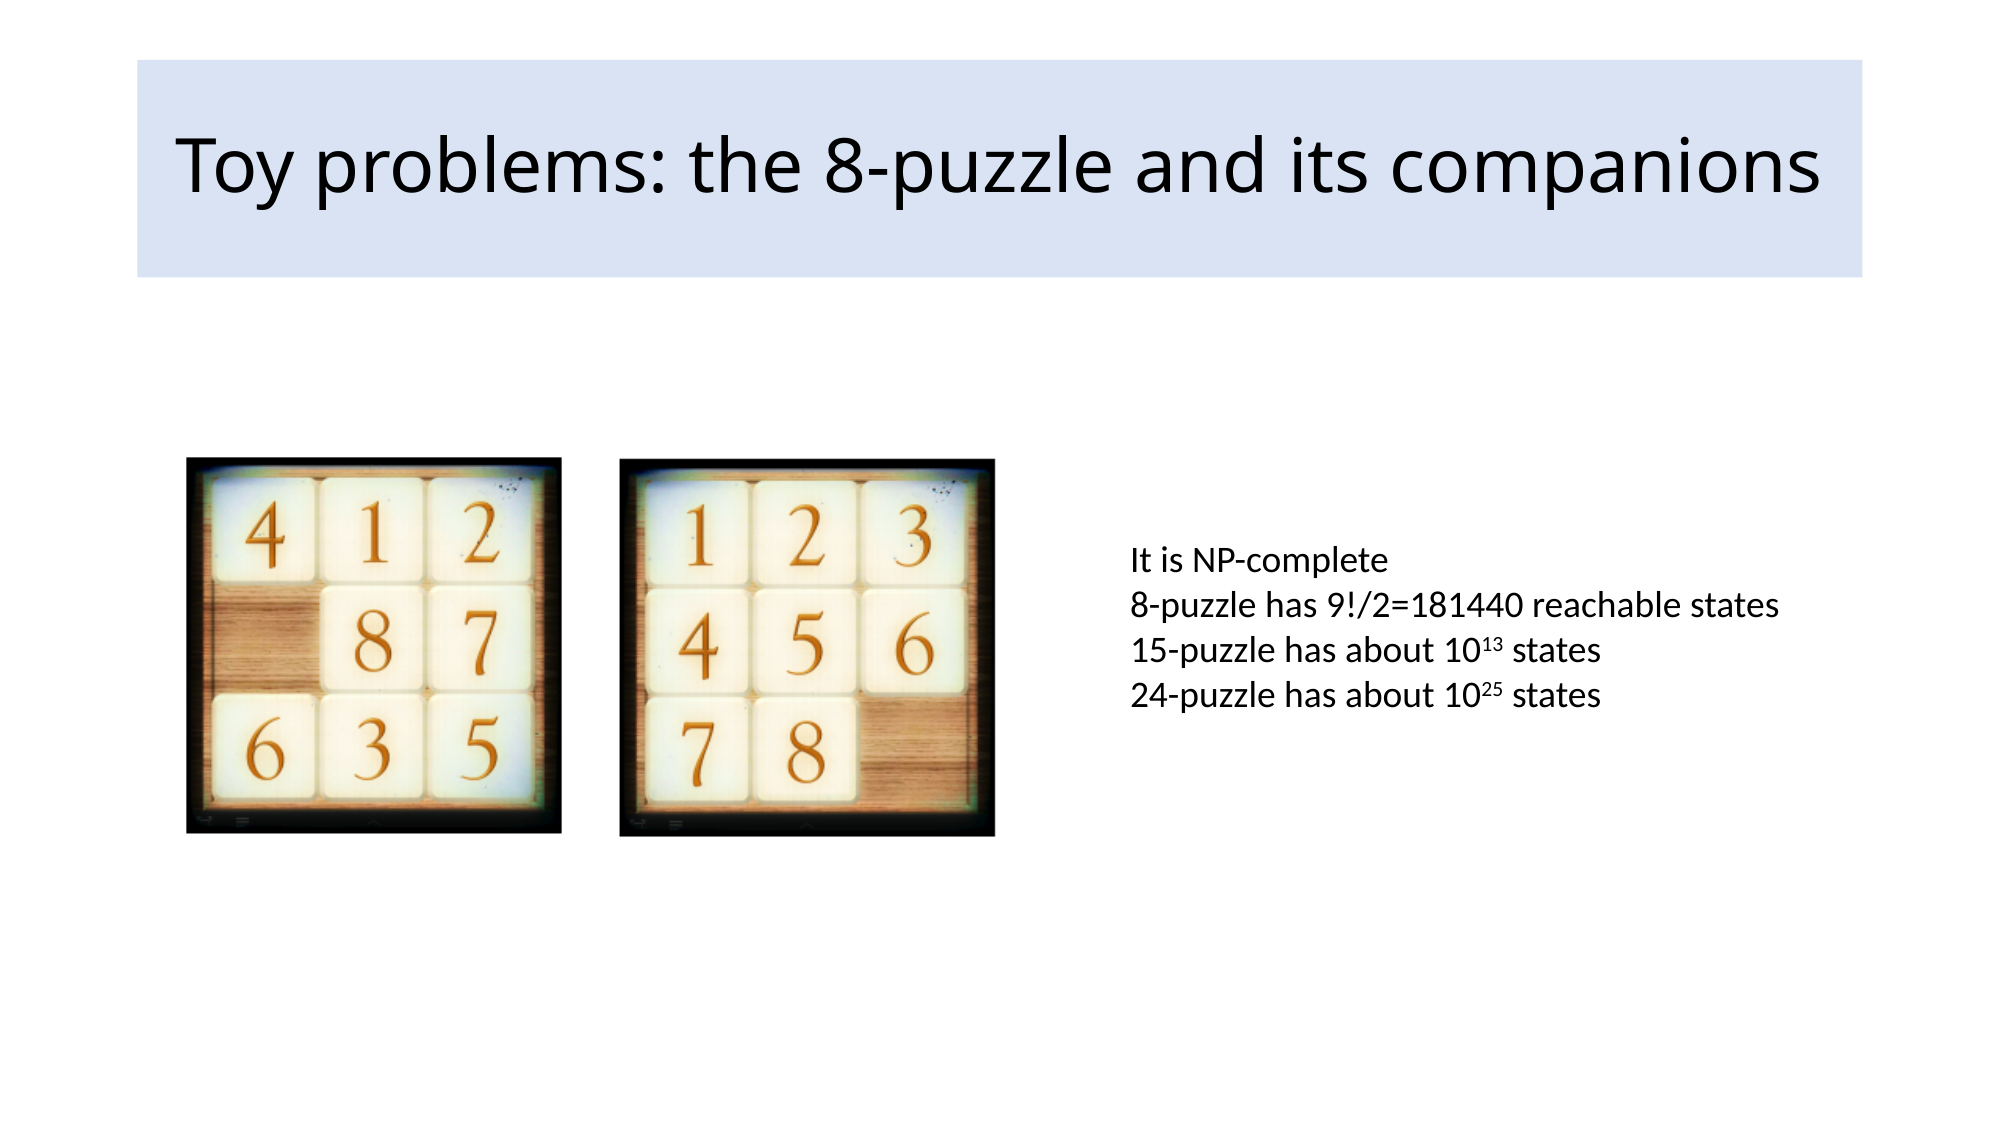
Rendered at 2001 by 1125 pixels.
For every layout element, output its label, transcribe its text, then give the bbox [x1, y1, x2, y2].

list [185, 456, 1001, 840]
title Toy problems: the 8-puzzle and its companions [137, 59, 1863, 278]
text_box It is NP-complete 8-puzzle has 9!/2=181440 reachable states 15-puzzle has about 1013 states 24-puzzle has about 1025 states [1115, 527, 1795, 723]
